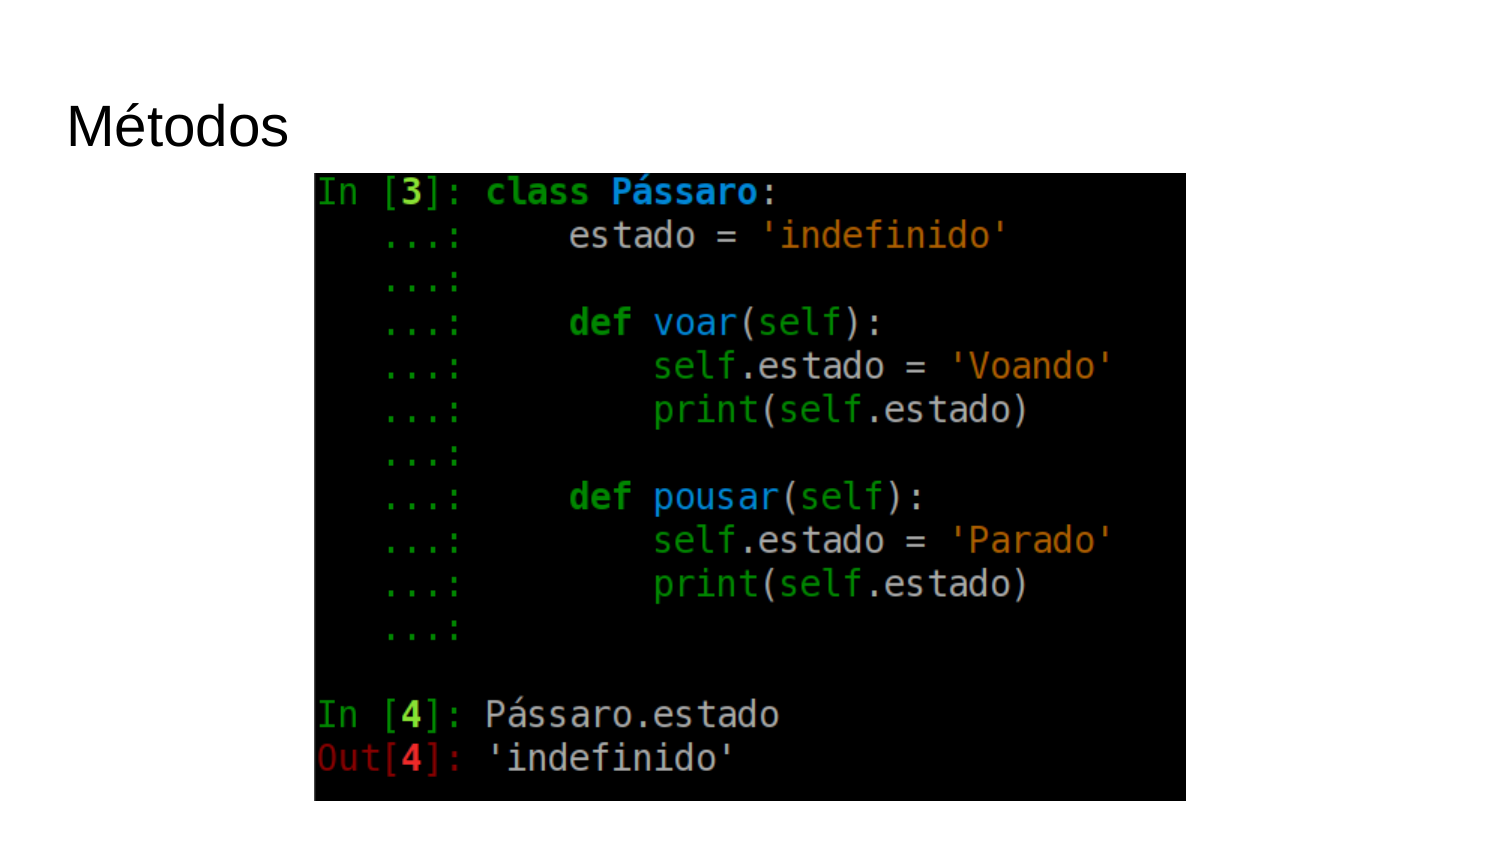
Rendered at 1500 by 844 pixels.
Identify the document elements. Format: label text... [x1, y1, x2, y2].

picture [314, 173, 1186, 801]
title Métodos [51, 72, 1449, 167]
